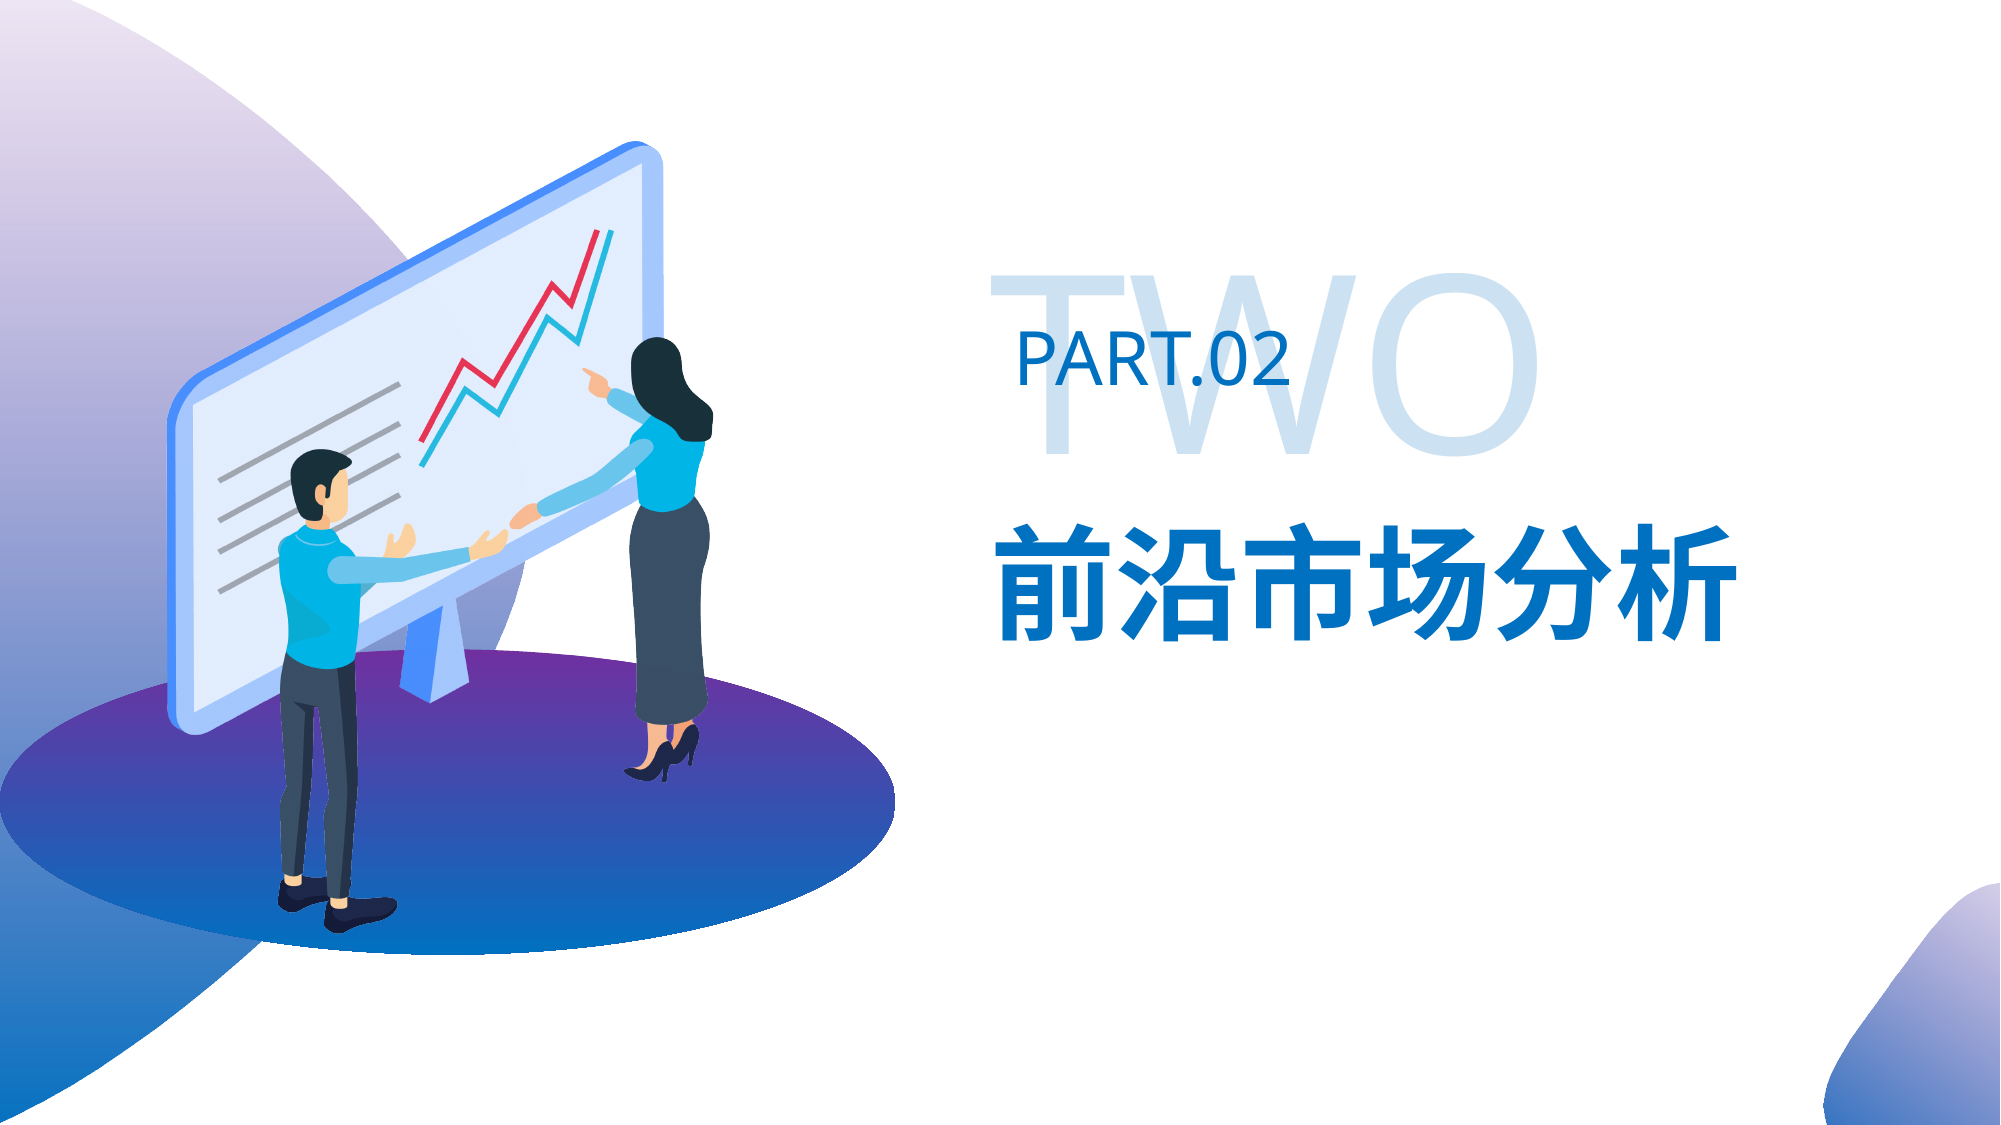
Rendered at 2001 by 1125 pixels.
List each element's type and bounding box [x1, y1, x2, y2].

text_box [0, 0, 2000, 1125]
